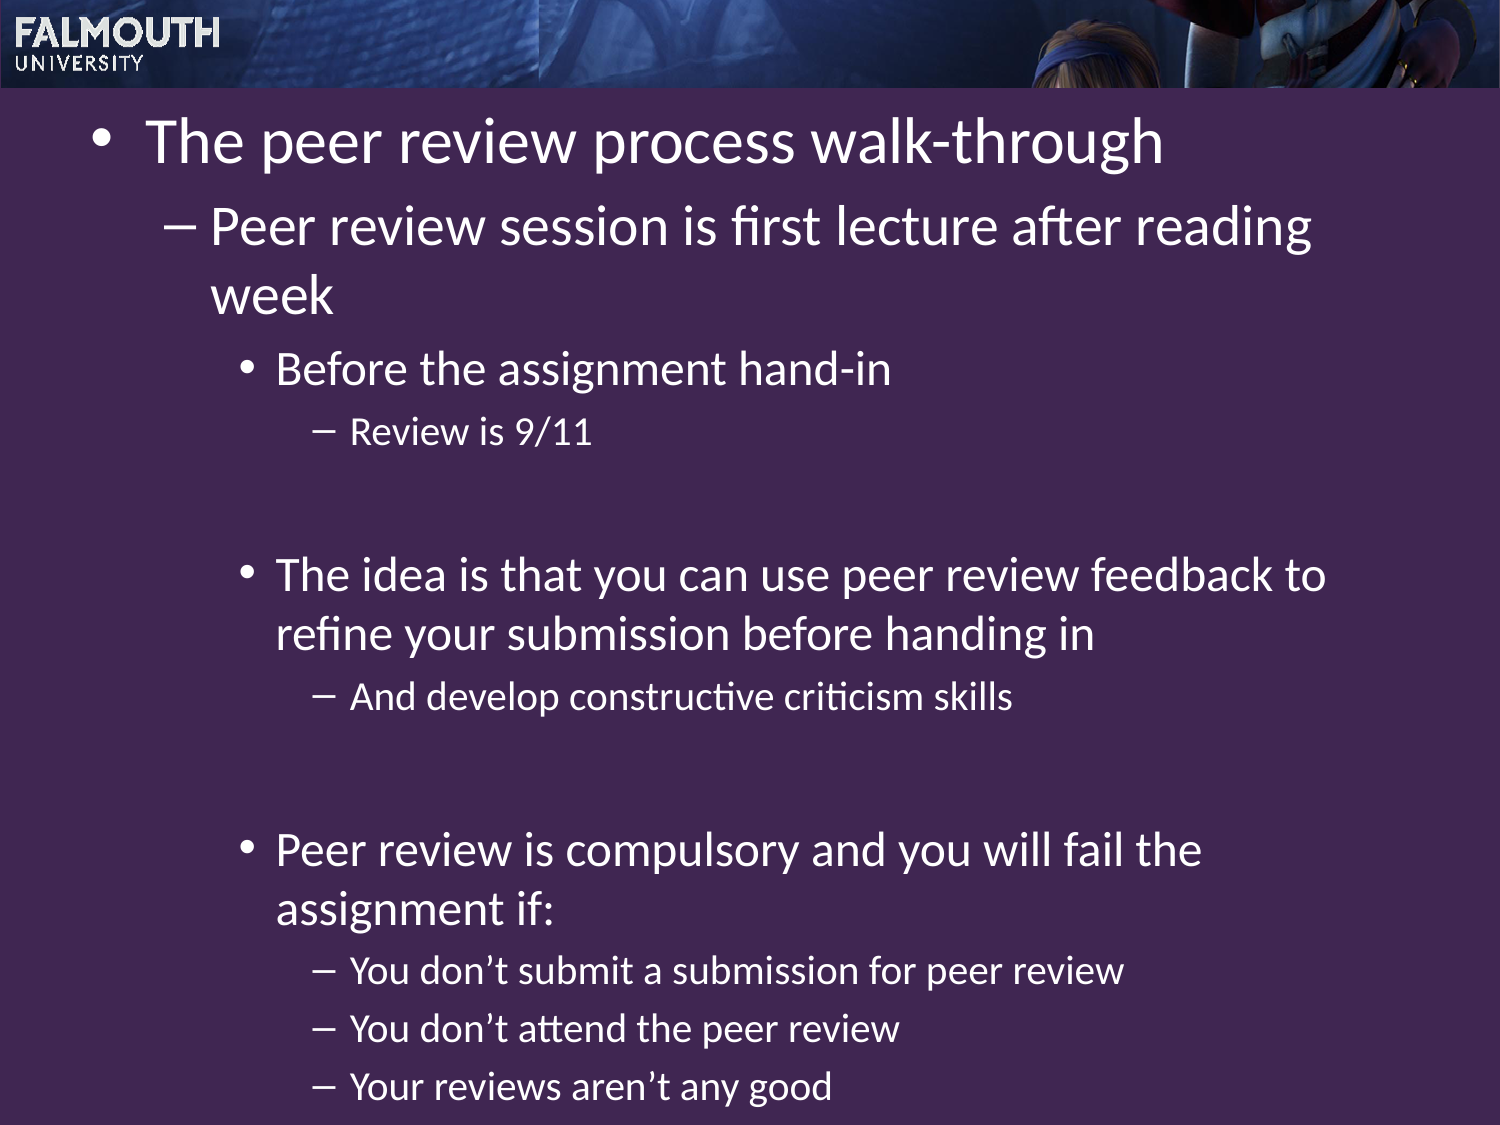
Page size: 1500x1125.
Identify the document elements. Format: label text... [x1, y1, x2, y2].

list The peer review process walk-through Peer review session is first lecture after reading week Before the assignment hand-in Review is 9/11 The idea is that you can use peer review feedback to refine your submission before handing in And develop constructive criticism skills Peer review is compulsory and you will fail the assignment if: You don’t submit a submission for peer review You don’t attend the peer review Your reviews aren’t any good [75, 90, 1425, 1125]
picture [0, 0, 1500, 90]
